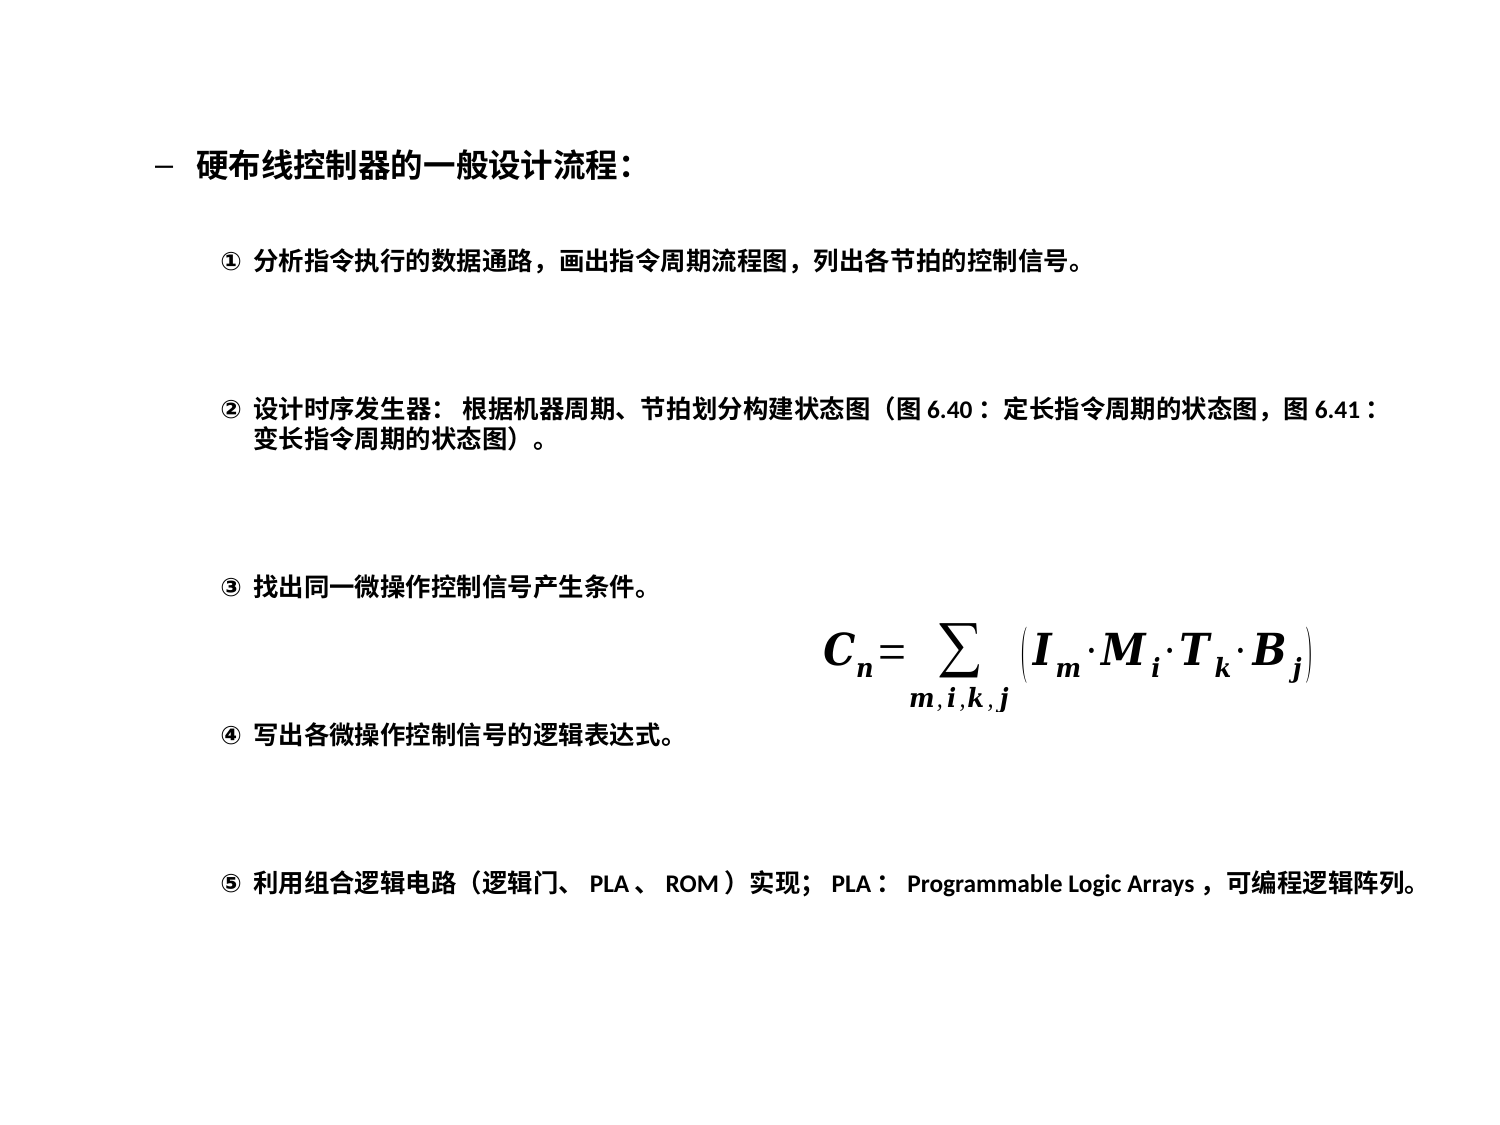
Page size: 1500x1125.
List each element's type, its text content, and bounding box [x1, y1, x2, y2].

list 硬布线控制器的一般设计流程： 分析指令执行的数据通路，画出指令周期流程图，列出各节拍的控制信号。 设计时序发生器： 根据机器周期、节拍划分构建状态图（图6.40：定长指令周期的状态图，图6.41：变长指令周期的状态图）。 找出同一微操作控制信号产生条件。 写出各微操作控制信号的逻辑表达式。 利用组合逻辑电路（逻辑门、PLA、ROM）实现；PLA：Programmable Logic Arrays，可编程逻辑阵列。 [75, 137, 1425, 917]
